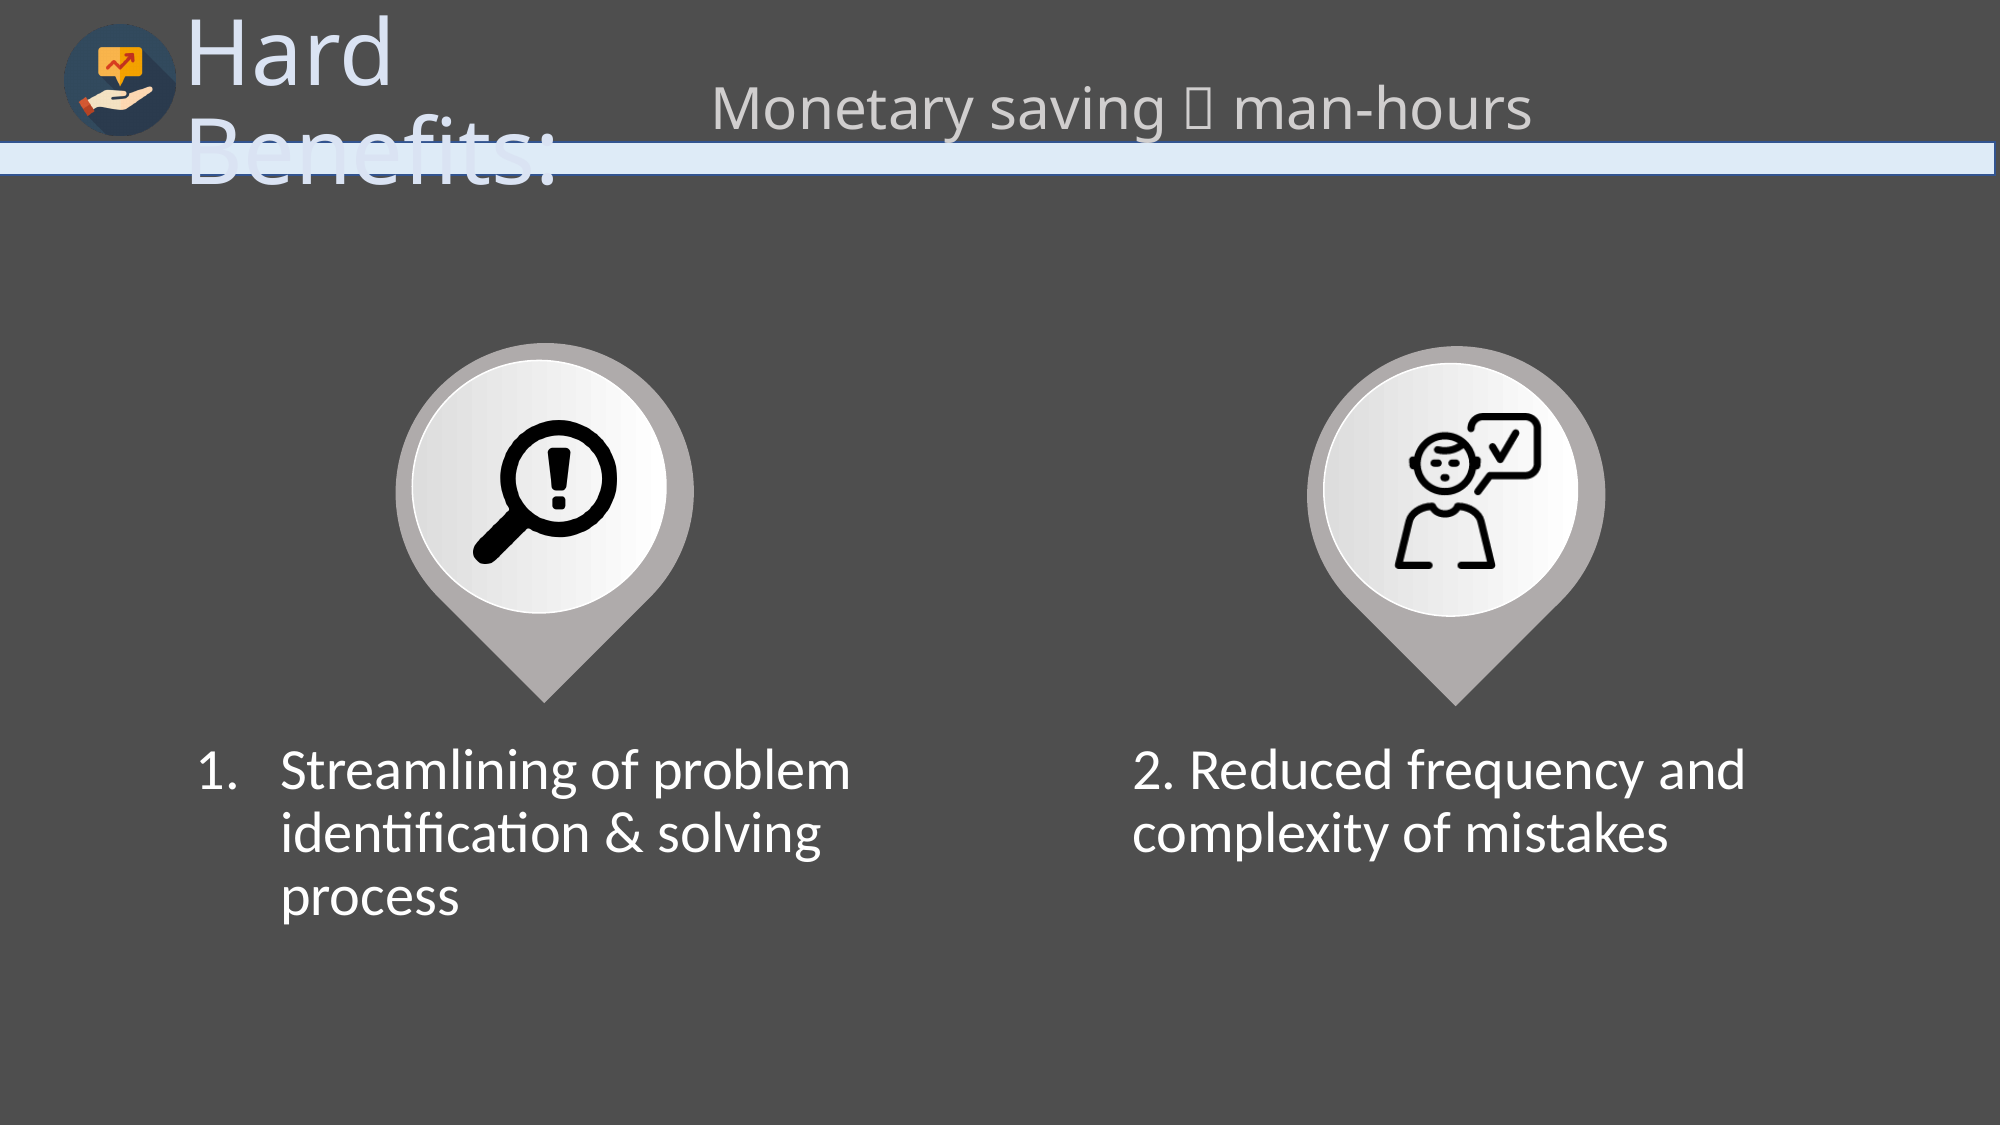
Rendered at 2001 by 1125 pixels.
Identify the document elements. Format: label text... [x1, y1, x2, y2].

picture [1390, 413, 1546, 569]
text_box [1306, 346, 1606, 645]
text_box Hard Benefits: [176, 79, 735, 132]
text_box Monetary saving  man-hours [695, 82, 2000, 140]
text_box [0, 141, 1996, 176]
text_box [394, 343, 695, 641]
picture [64, 24, 176, 136]
picture [473, 420, 617, 564]
list Streamlining of problem identification & solving process [180, 732, 925, 1045]
text_box 2. Reduced frequency and complexity of mistakes [1117, 732, 1841, 1045]
